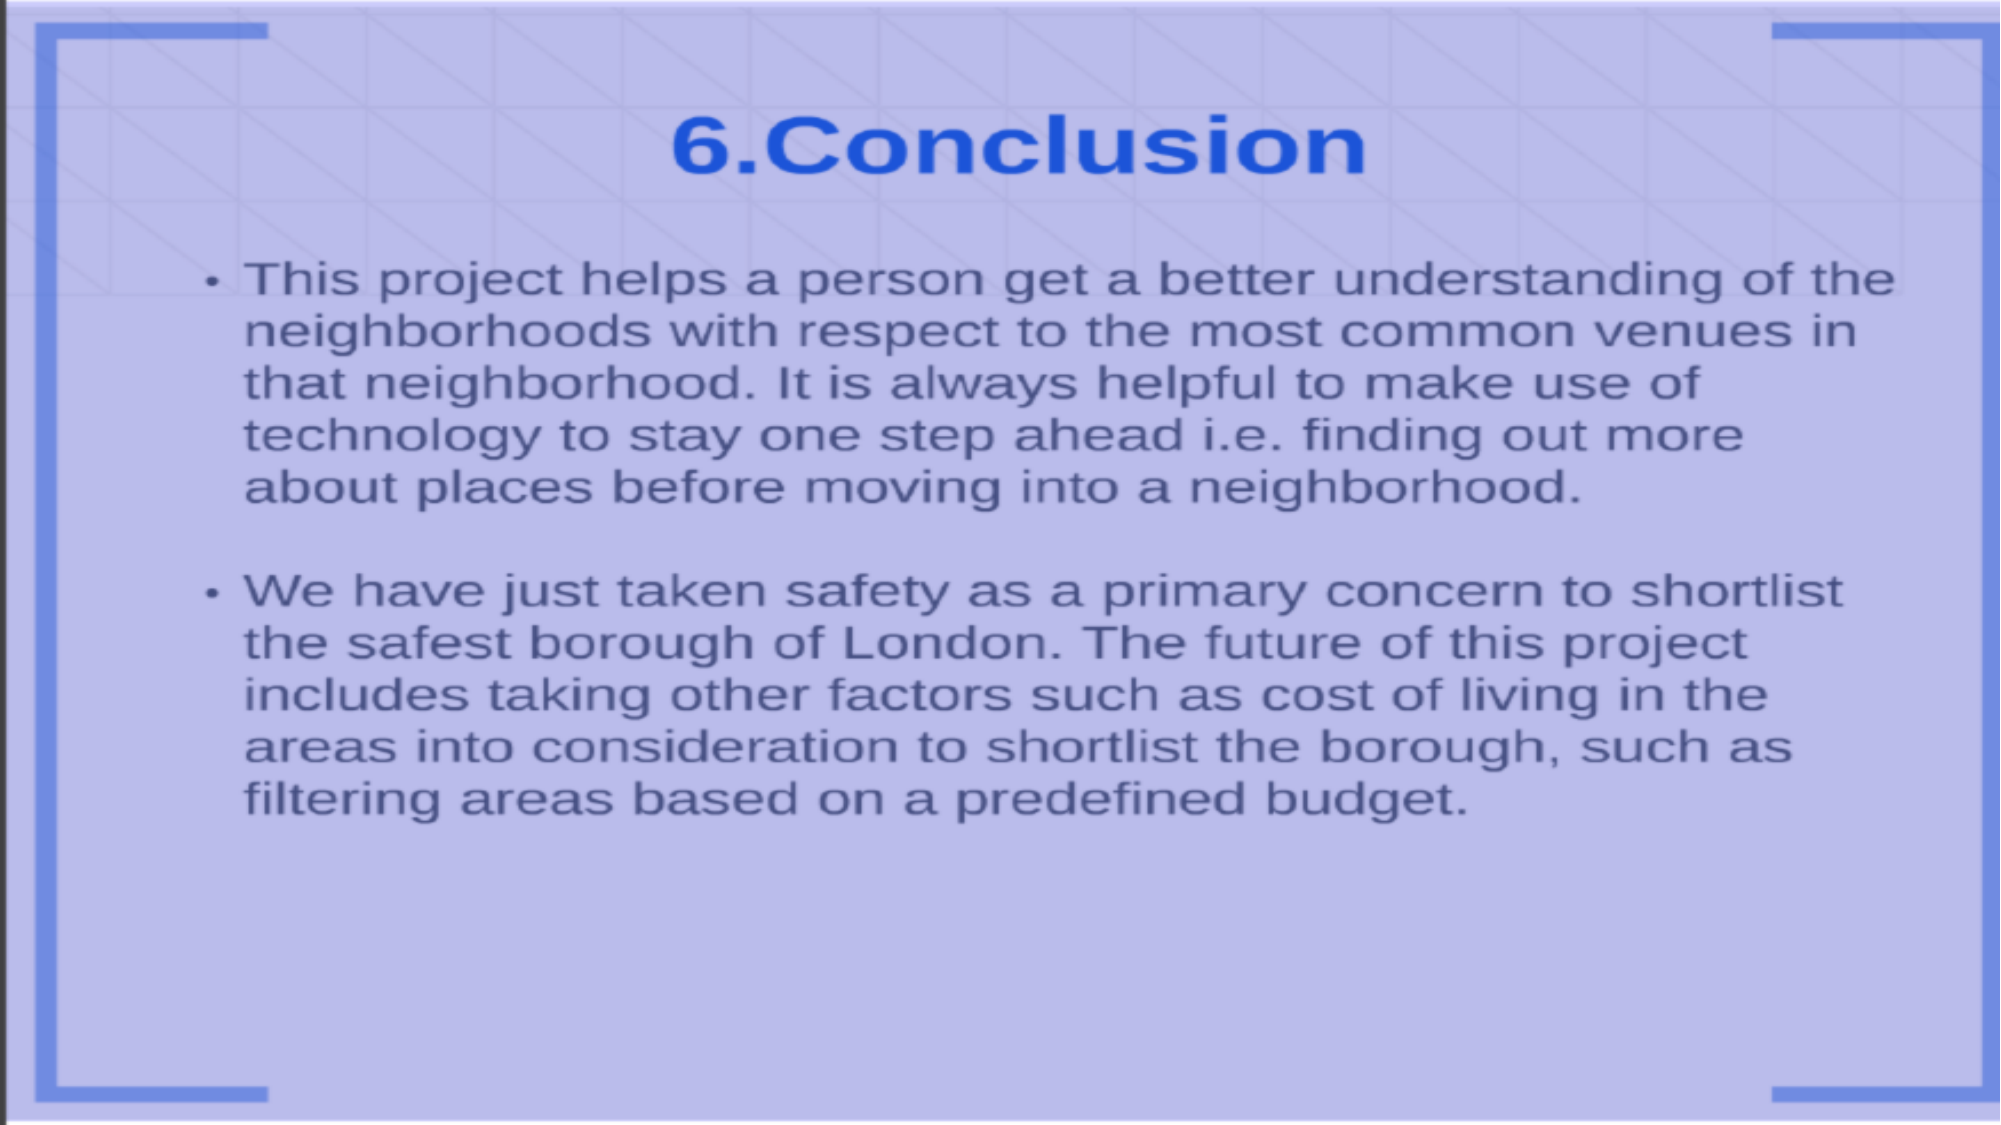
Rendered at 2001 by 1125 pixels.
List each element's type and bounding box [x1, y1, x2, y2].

list [0, 0, 2000, 1125]
